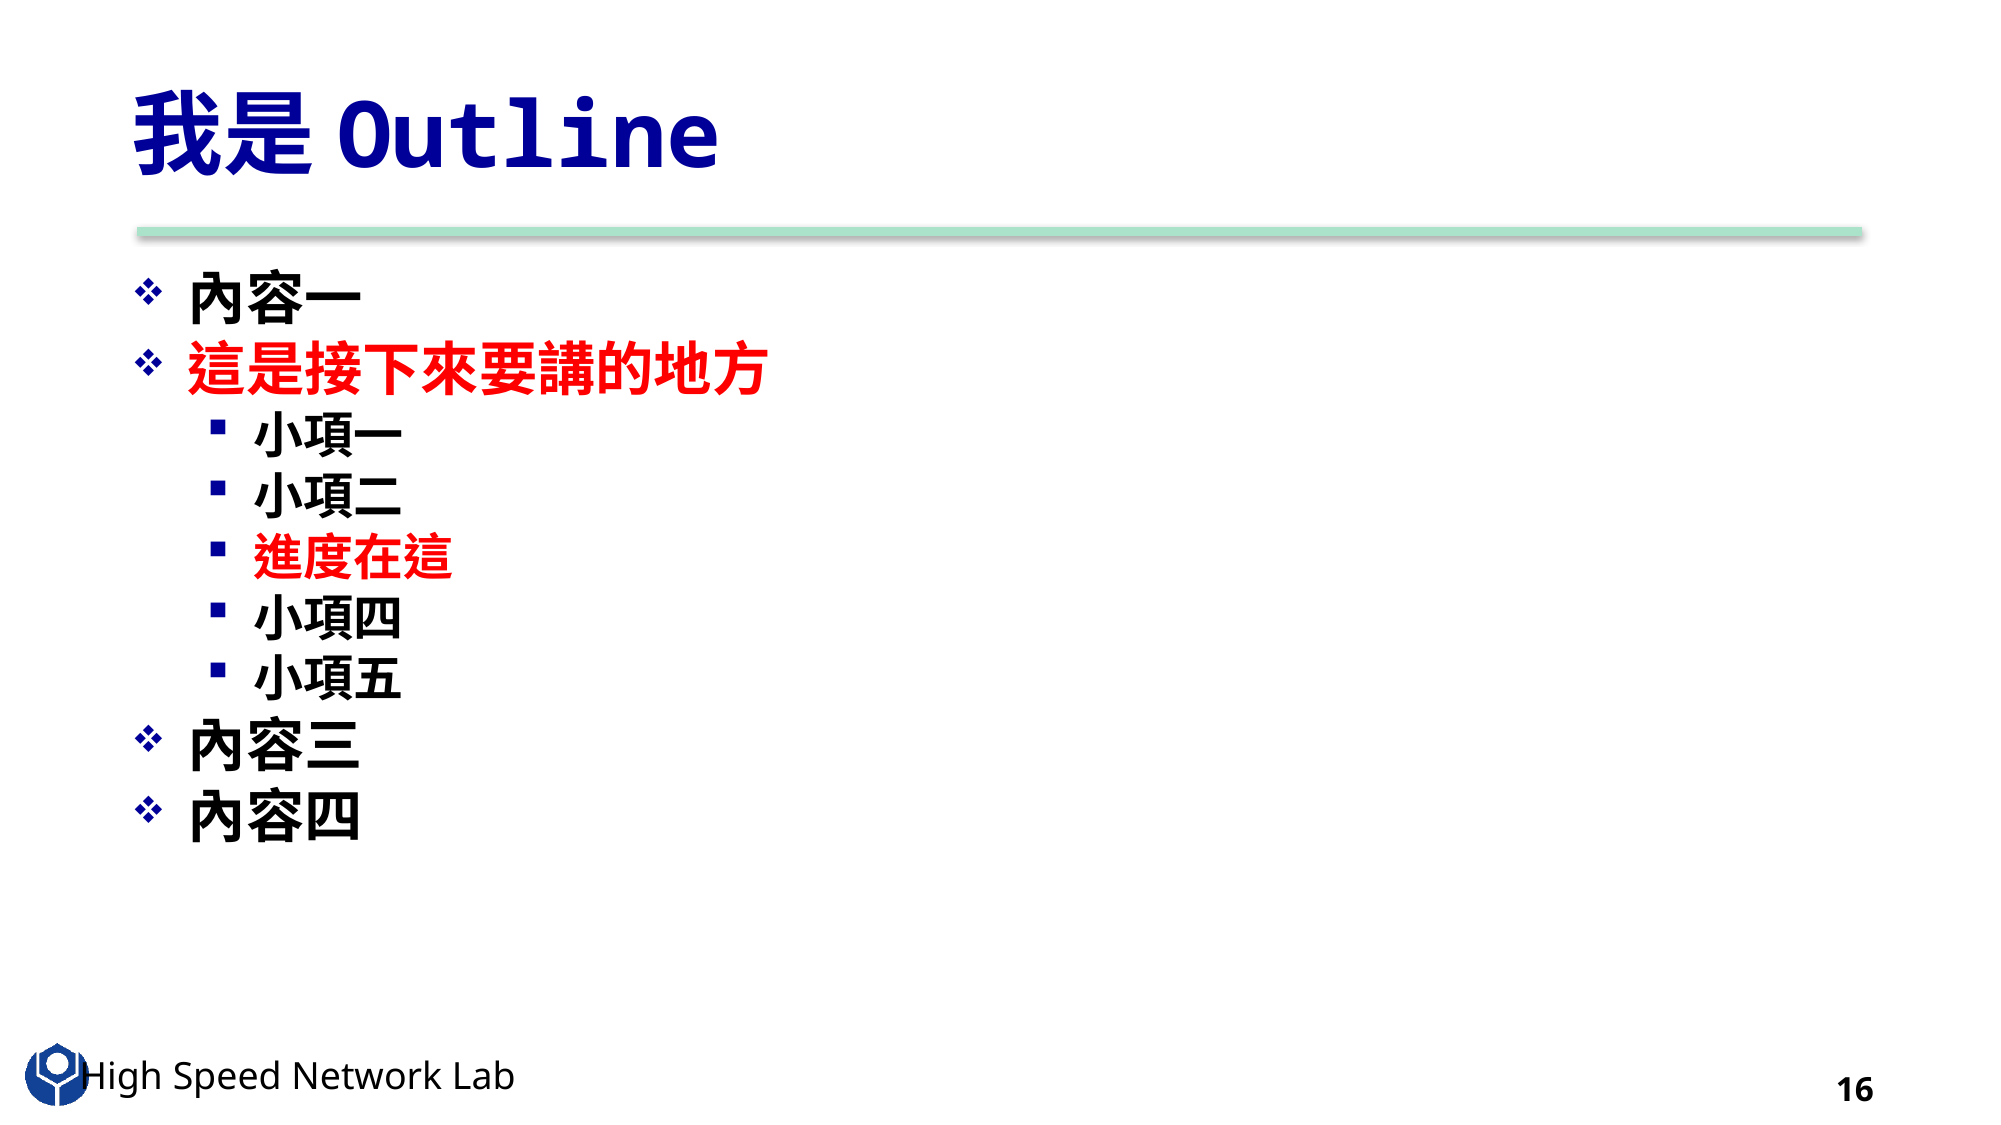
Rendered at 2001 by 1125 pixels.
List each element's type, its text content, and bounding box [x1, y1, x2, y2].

slide_number 16 [1820, 1059, 1969, 1106]
list 內容一 這是接下來要講的地方 小項一 小項二 進度在這 小項四 小項五 內容三 內容四 [116, 264, 1817, 1027]
title 我是Outline [116, 37, 1817, 225]
picture [25, 1043, 89, 1106]
